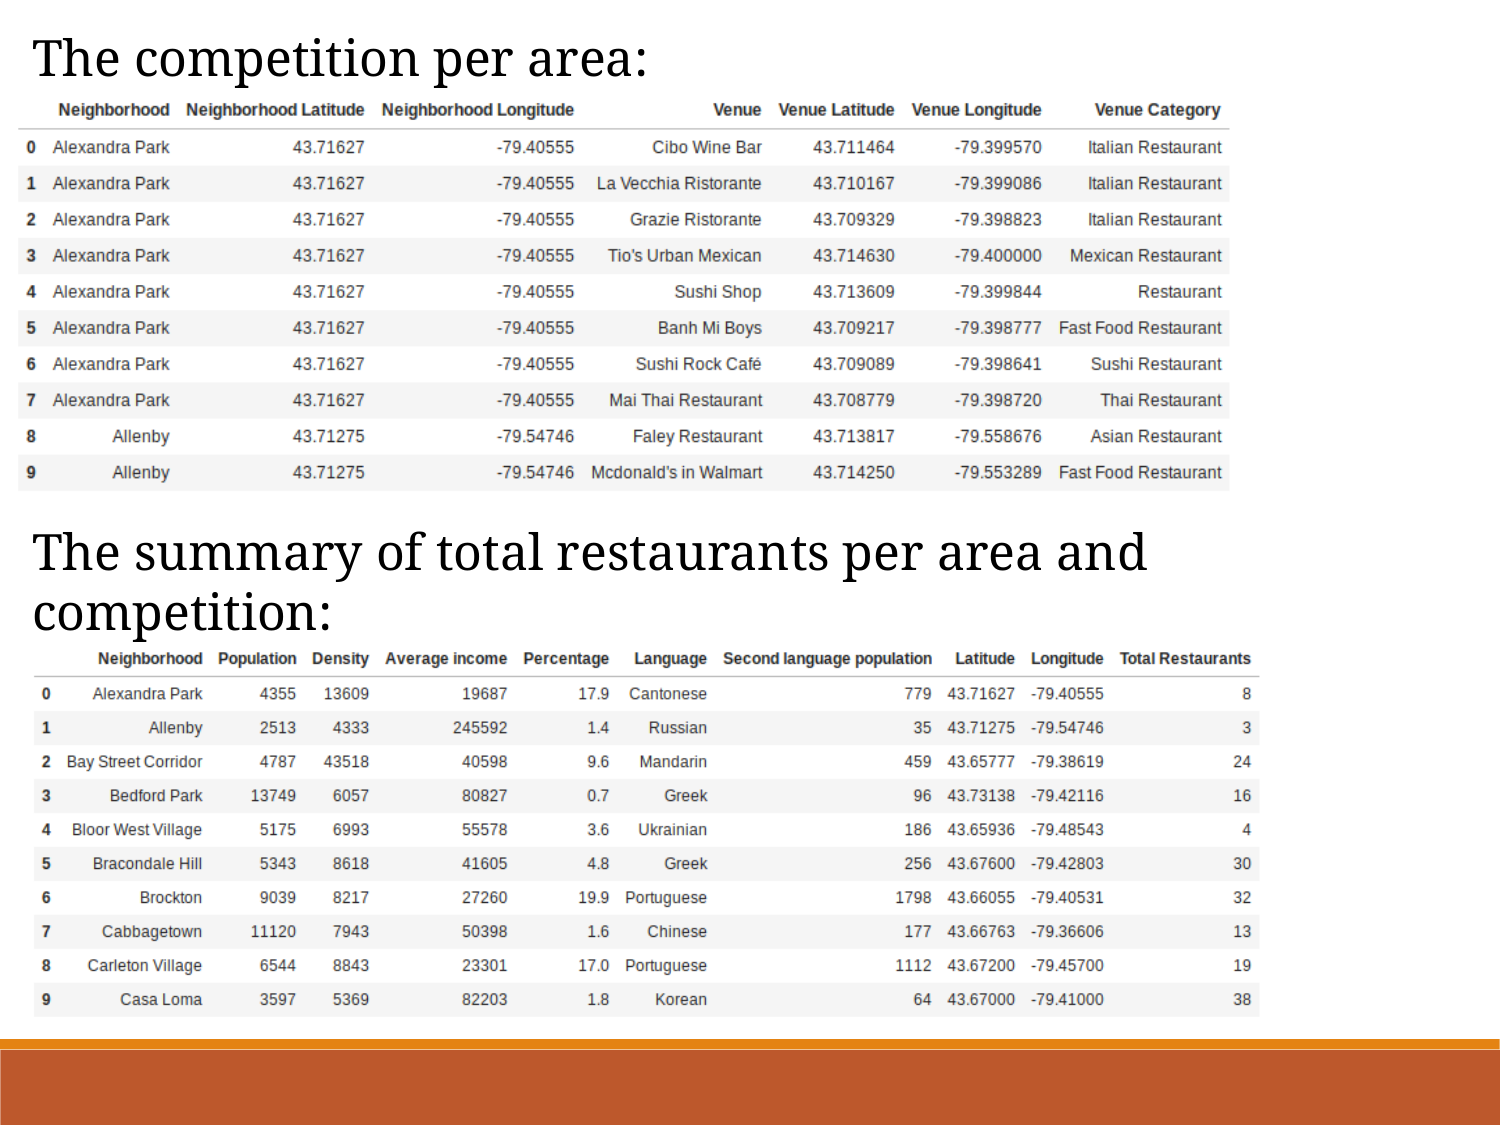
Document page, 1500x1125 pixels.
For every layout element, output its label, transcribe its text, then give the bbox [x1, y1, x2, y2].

picture [17, 94, 1239, 498]
picture [28, 641, 1271, 1031]
text_box The competition per area: [17, 19, 1282, 94]
text_box The summary of total restaurants per area and competition: [17, 512, 1294, 648]
